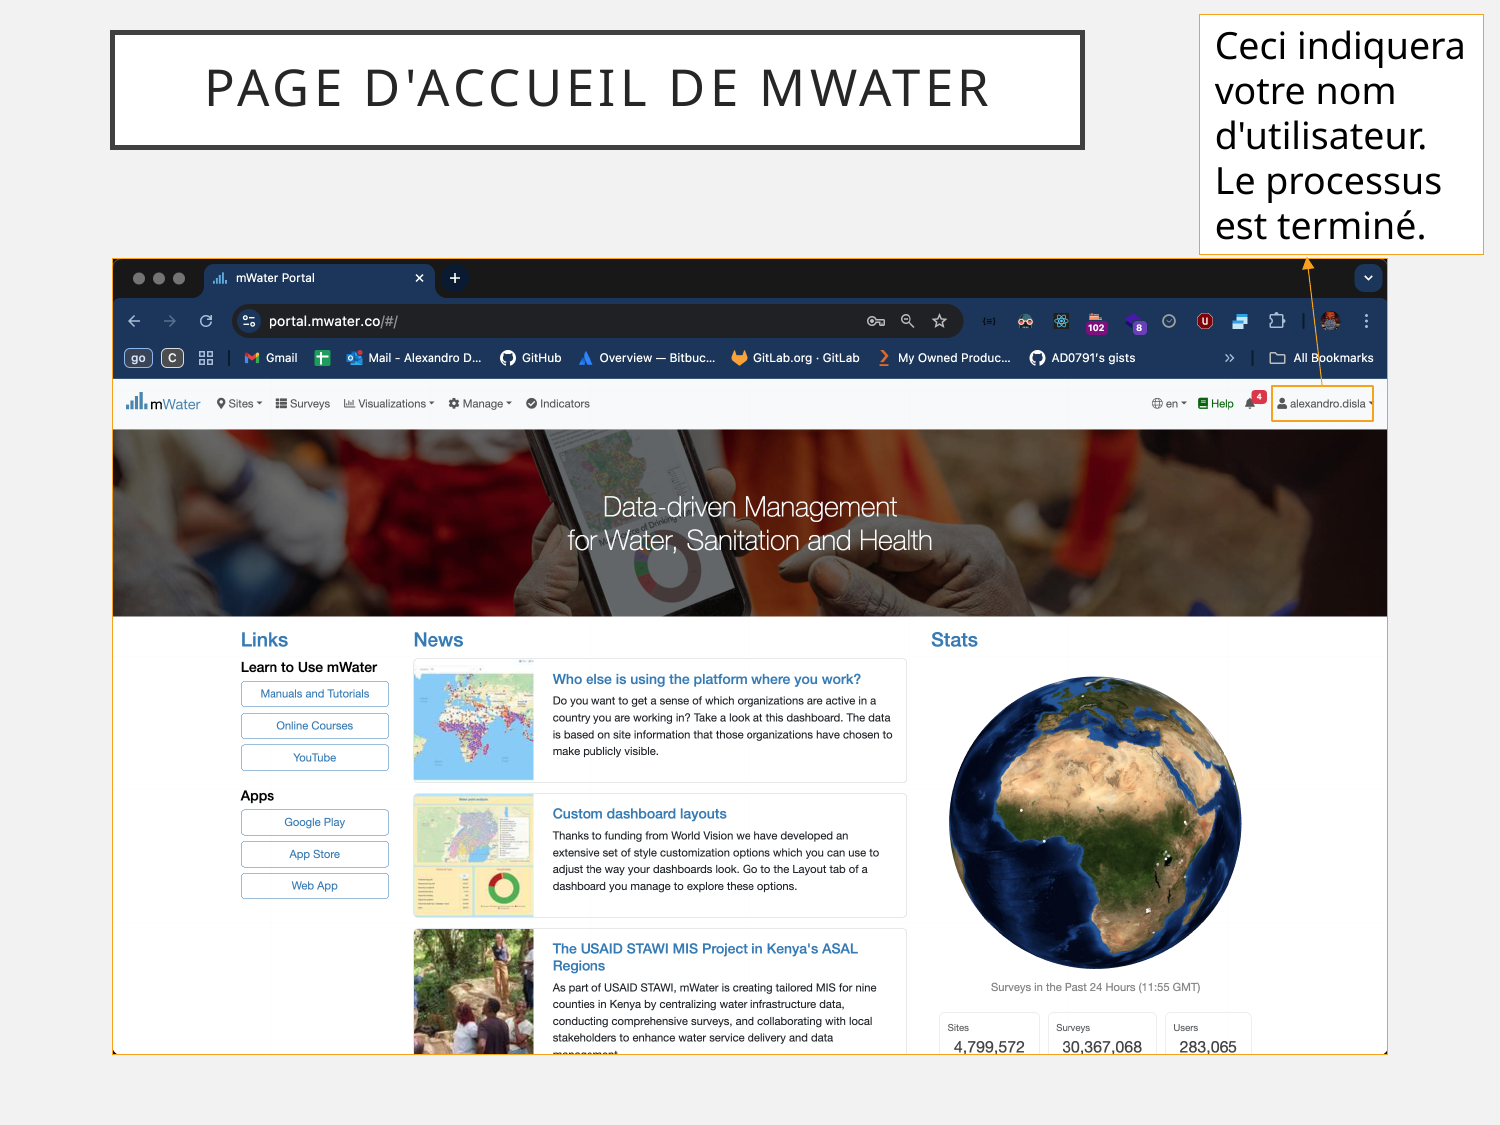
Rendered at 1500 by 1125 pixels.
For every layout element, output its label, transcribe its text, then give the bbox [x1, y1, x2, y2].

text_box Ceci indiquera votre nom d'utilisateur. Le processus est terminé. [1199, 14, 1484, 255]
title Page d'accueil de Mwater [110, 30, 1085, 150]
picture [112, 258, 1388, 1055]
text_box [1306, 256, 1323, 387]
